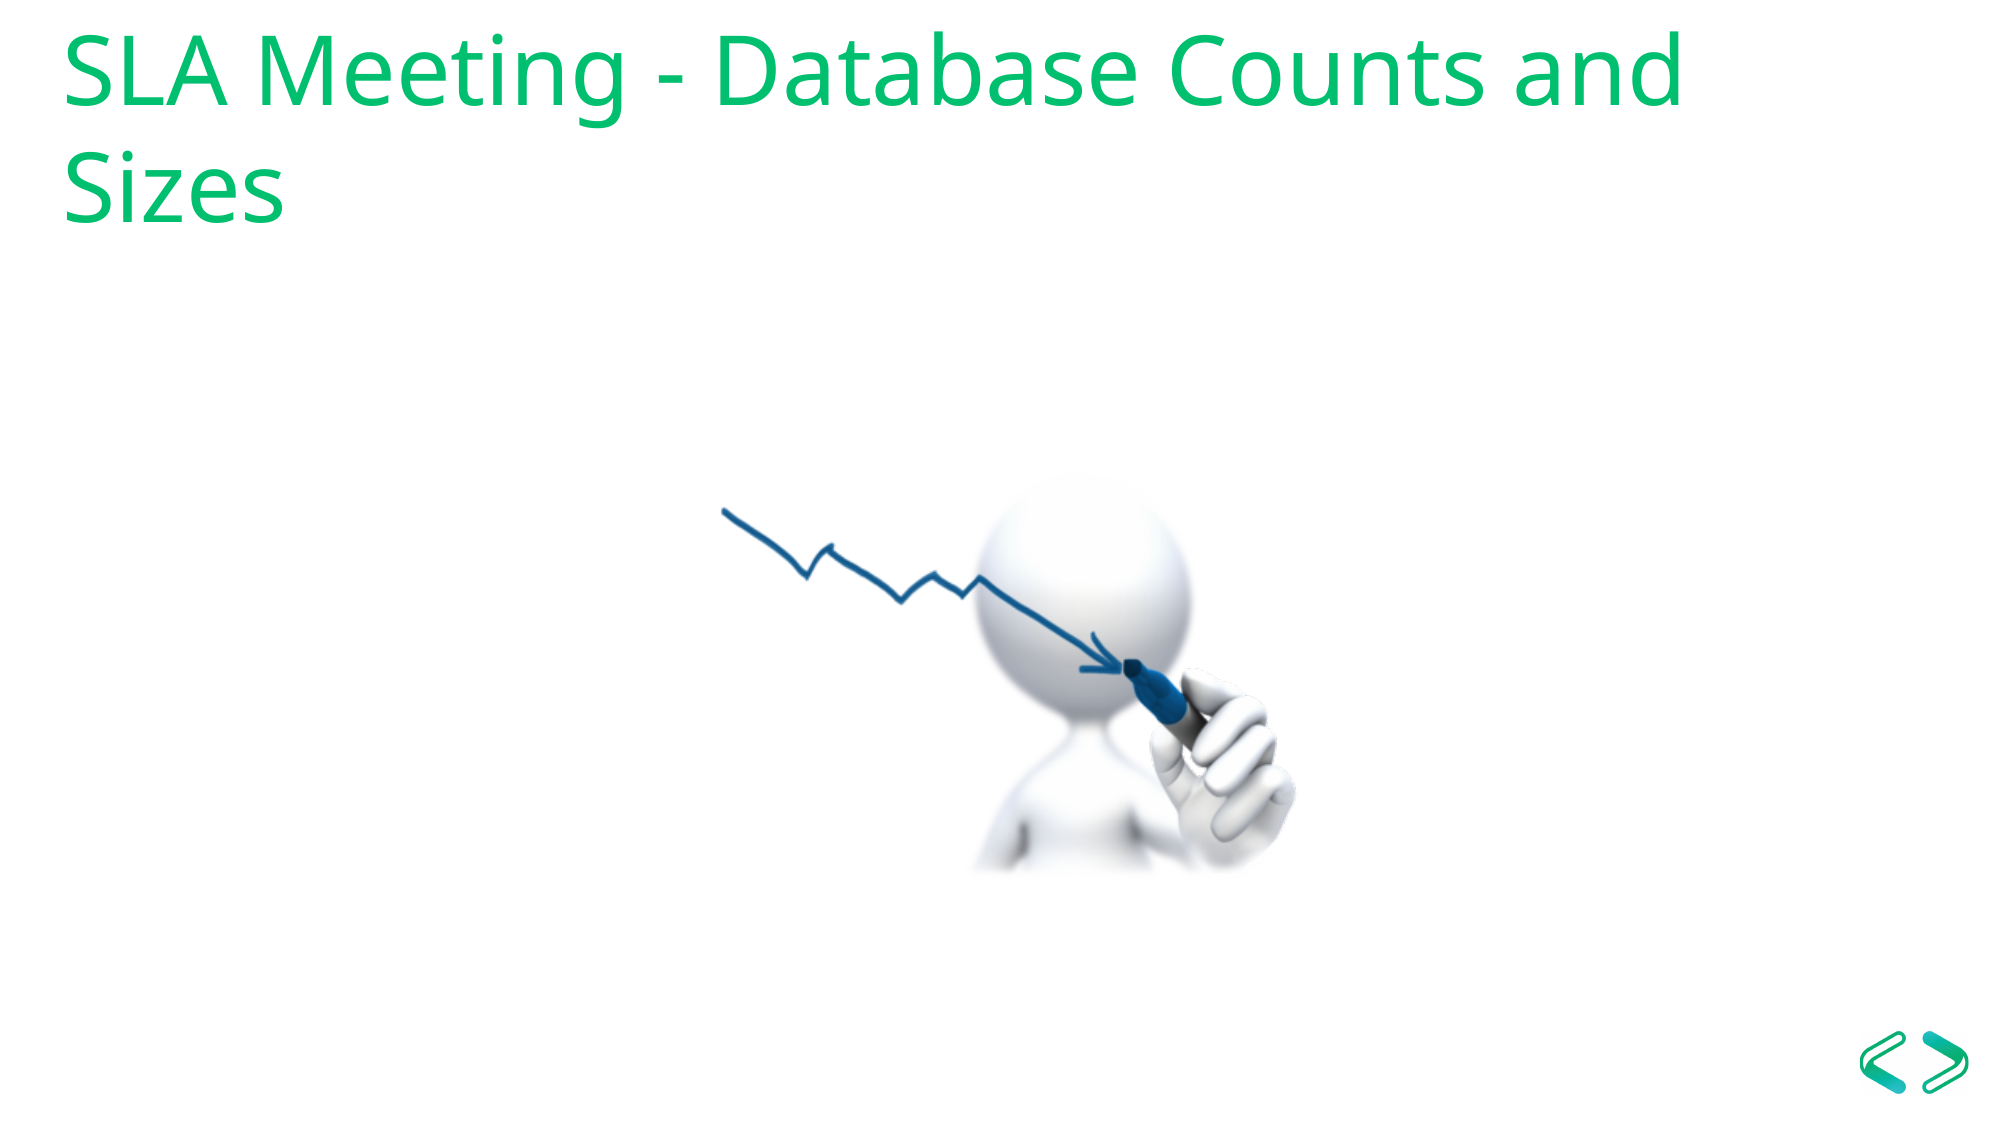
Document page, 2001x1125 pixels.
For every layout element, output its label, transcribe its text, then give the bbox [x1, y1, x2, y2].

title SLA Meeting - Database Counts and Sizes [62, 62, 1938, 188]
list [687, 430, 1313, 882]
